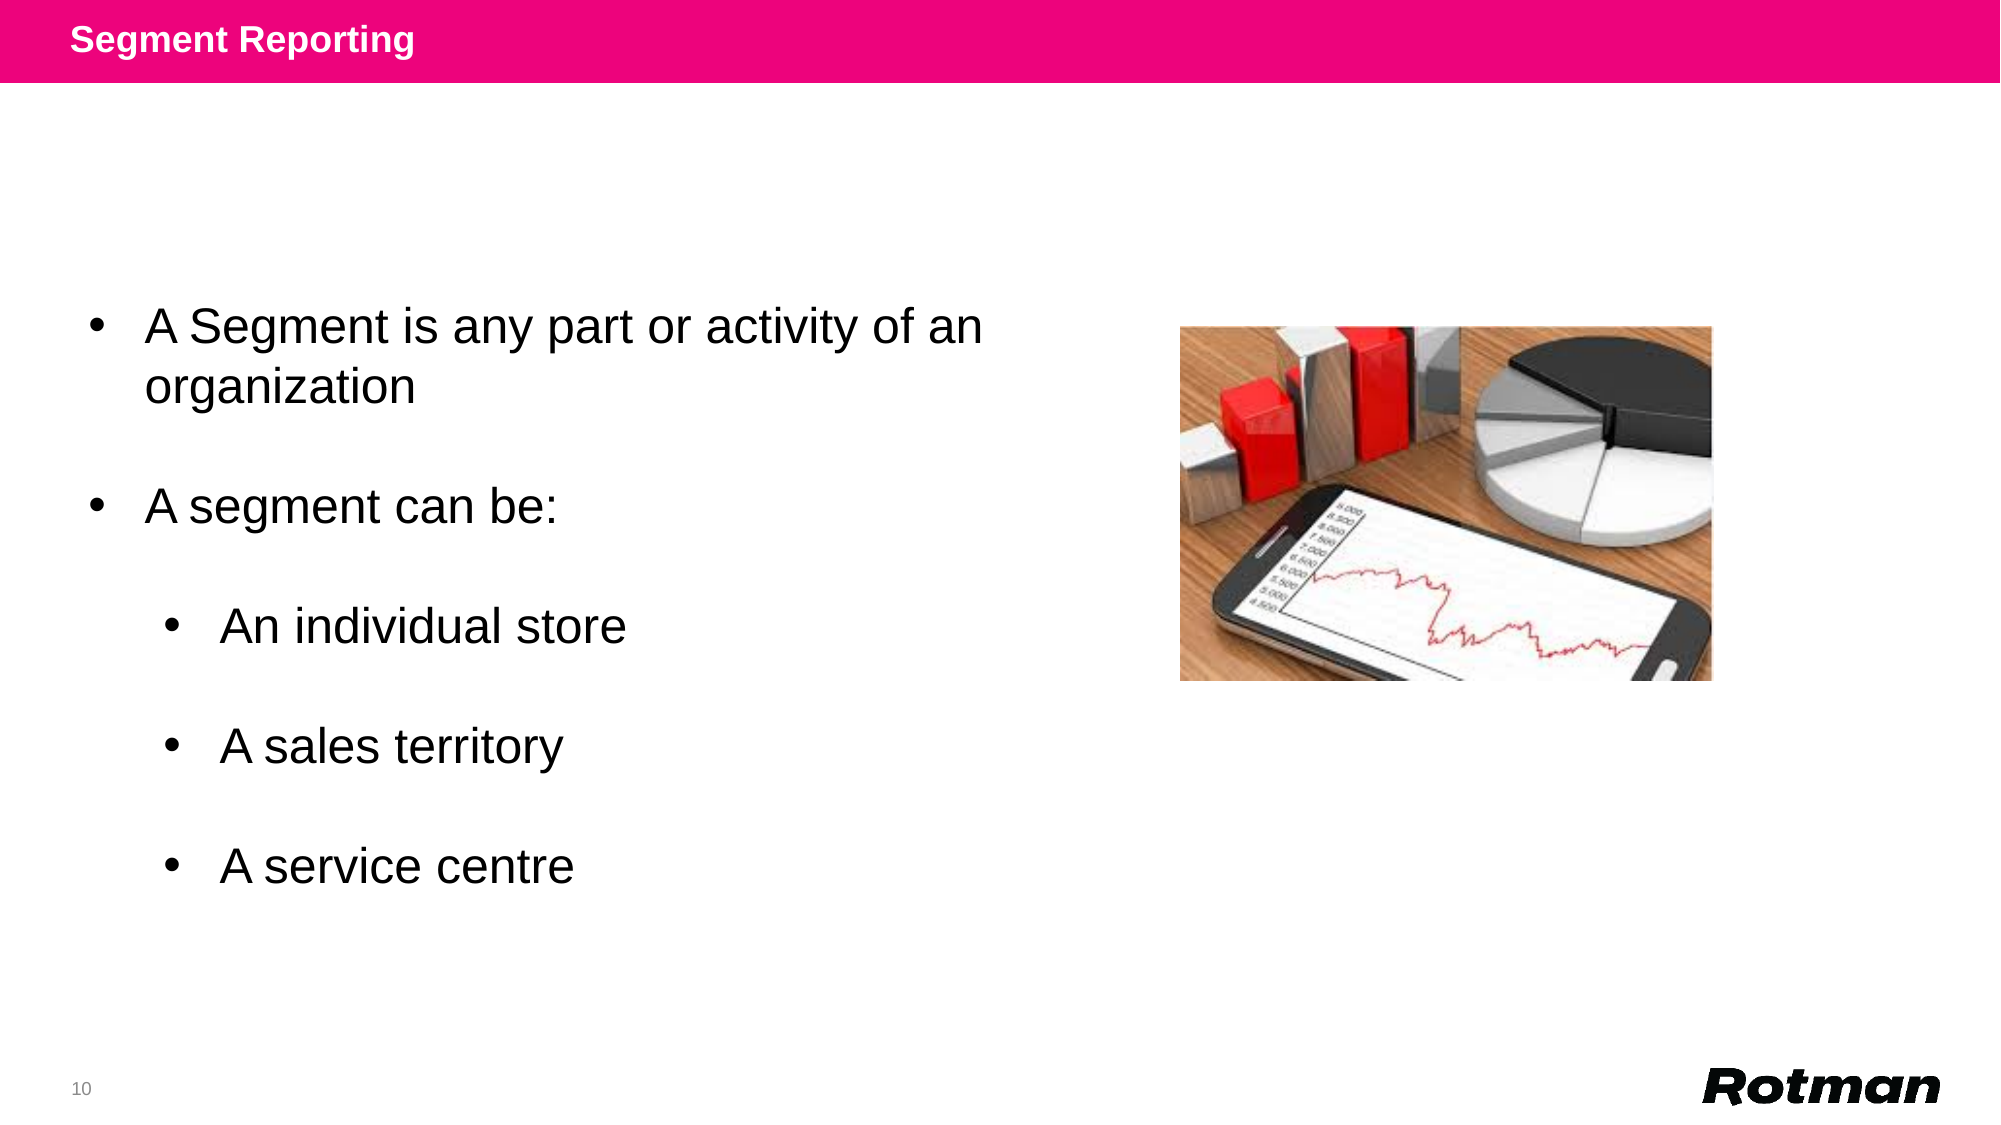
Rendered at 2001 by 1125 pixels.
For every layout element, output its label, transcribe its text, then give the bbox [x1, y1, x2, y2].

picture [1180, 326, 1714, 681]
slide_number 10 [39, 761, 118, 1125]
subtitle Segment Reporting [55, 0, 1630, 79]
picture [1702, 1068, 1940, 1106]
text_box A Segment is any part or activity of an organization A segment can be: An individual store A sales territory A service centre [88, 231, 1005, 1016]
